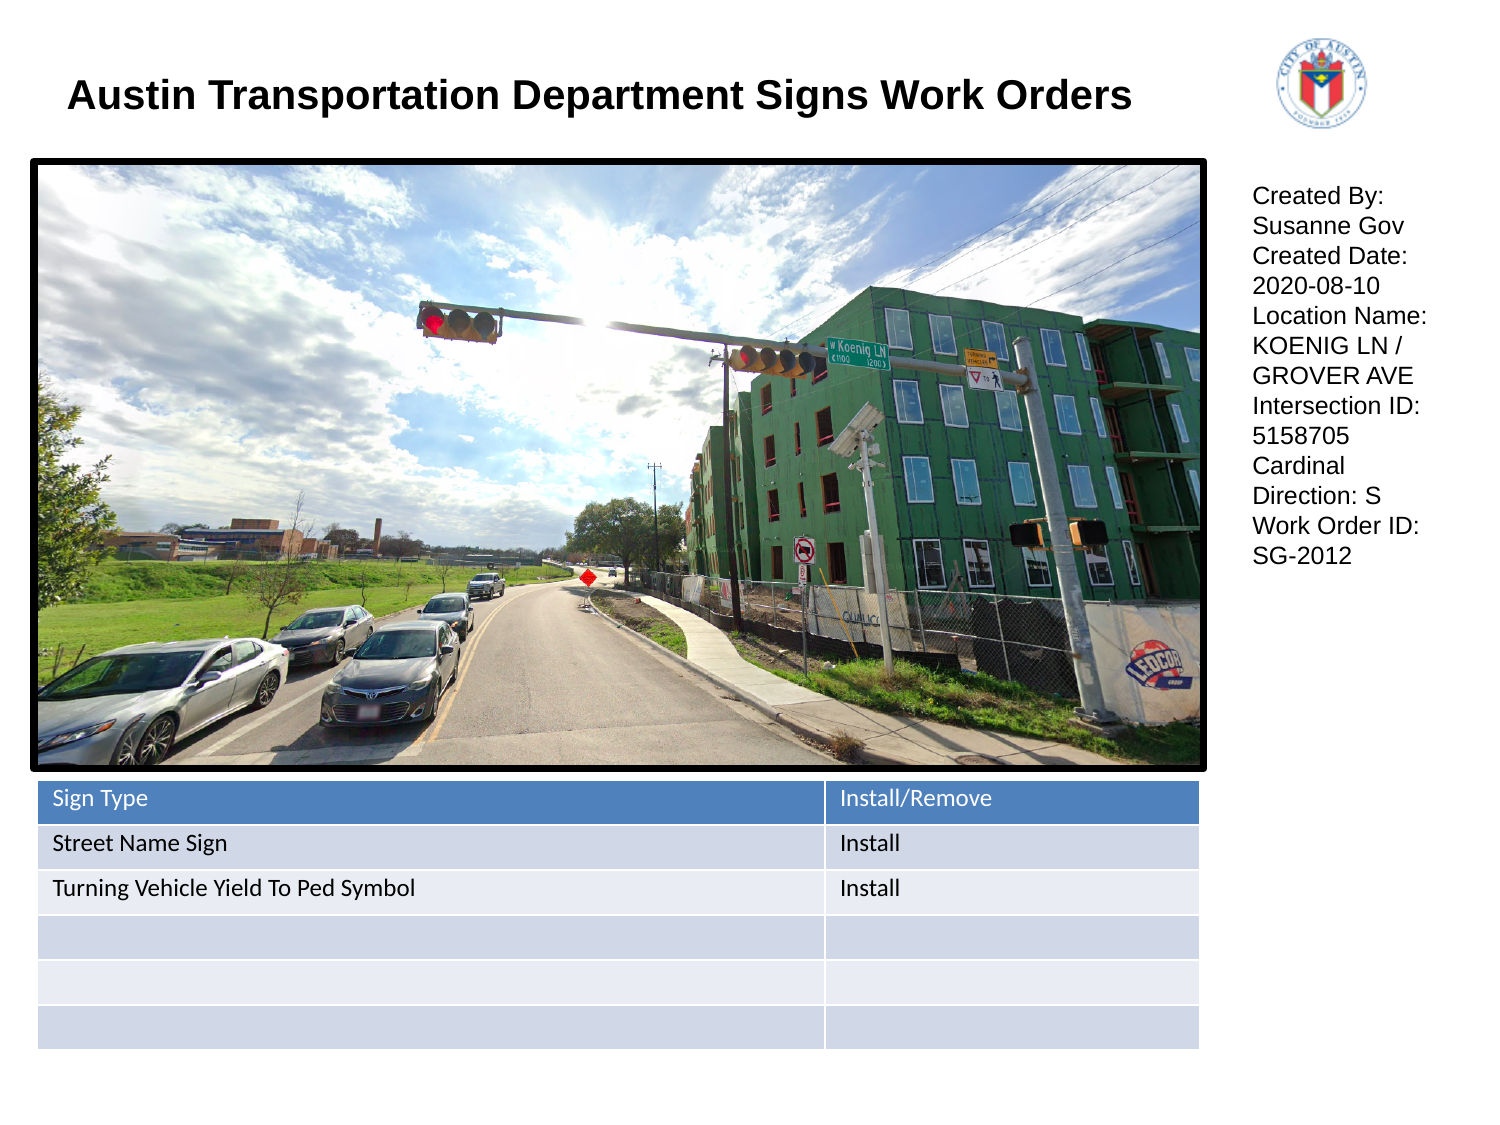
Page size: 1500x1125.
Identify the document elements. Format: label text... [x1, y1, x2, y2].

table_header Sign Type [38, 781, 824, 824]
table_cell [38, 961, 824, 1004]
text_box Austin Transportation Department Signs Work Orders [51, 60, 1149, 125]
table_cell Install [826, 871, 1199, 914]
picture [1274, 37, 1369, 132]
table_cell Turning Vehicle Yield To Ped Symbol [38, 871, 824, 914]
table_cell Street Name Sign [38, 826, 824, 869]
table_cell [38, 1006, 824, 1049]
table_cell [38, 916, 824, 959]
table_cell [826, 1006, 1199, 1049]
text_box Created By: Susanne Gov Created Date: 2020-08-10 Location Name: KOENIG LN / GROVER AVE Intersection ID: 5158705 Cardinal Direction: S Work Order ID: SG-2012 [1237, 172, 1463, 577]
table_cell [826, 916, 1199, 959]
table_header Install/Remove [826, 781, 1199, 824]
picture [37, 164, 1201, 766]
table_cell Install [826, 826, 1199, 869]
table_cell [826, 961, 1199, 1004]
